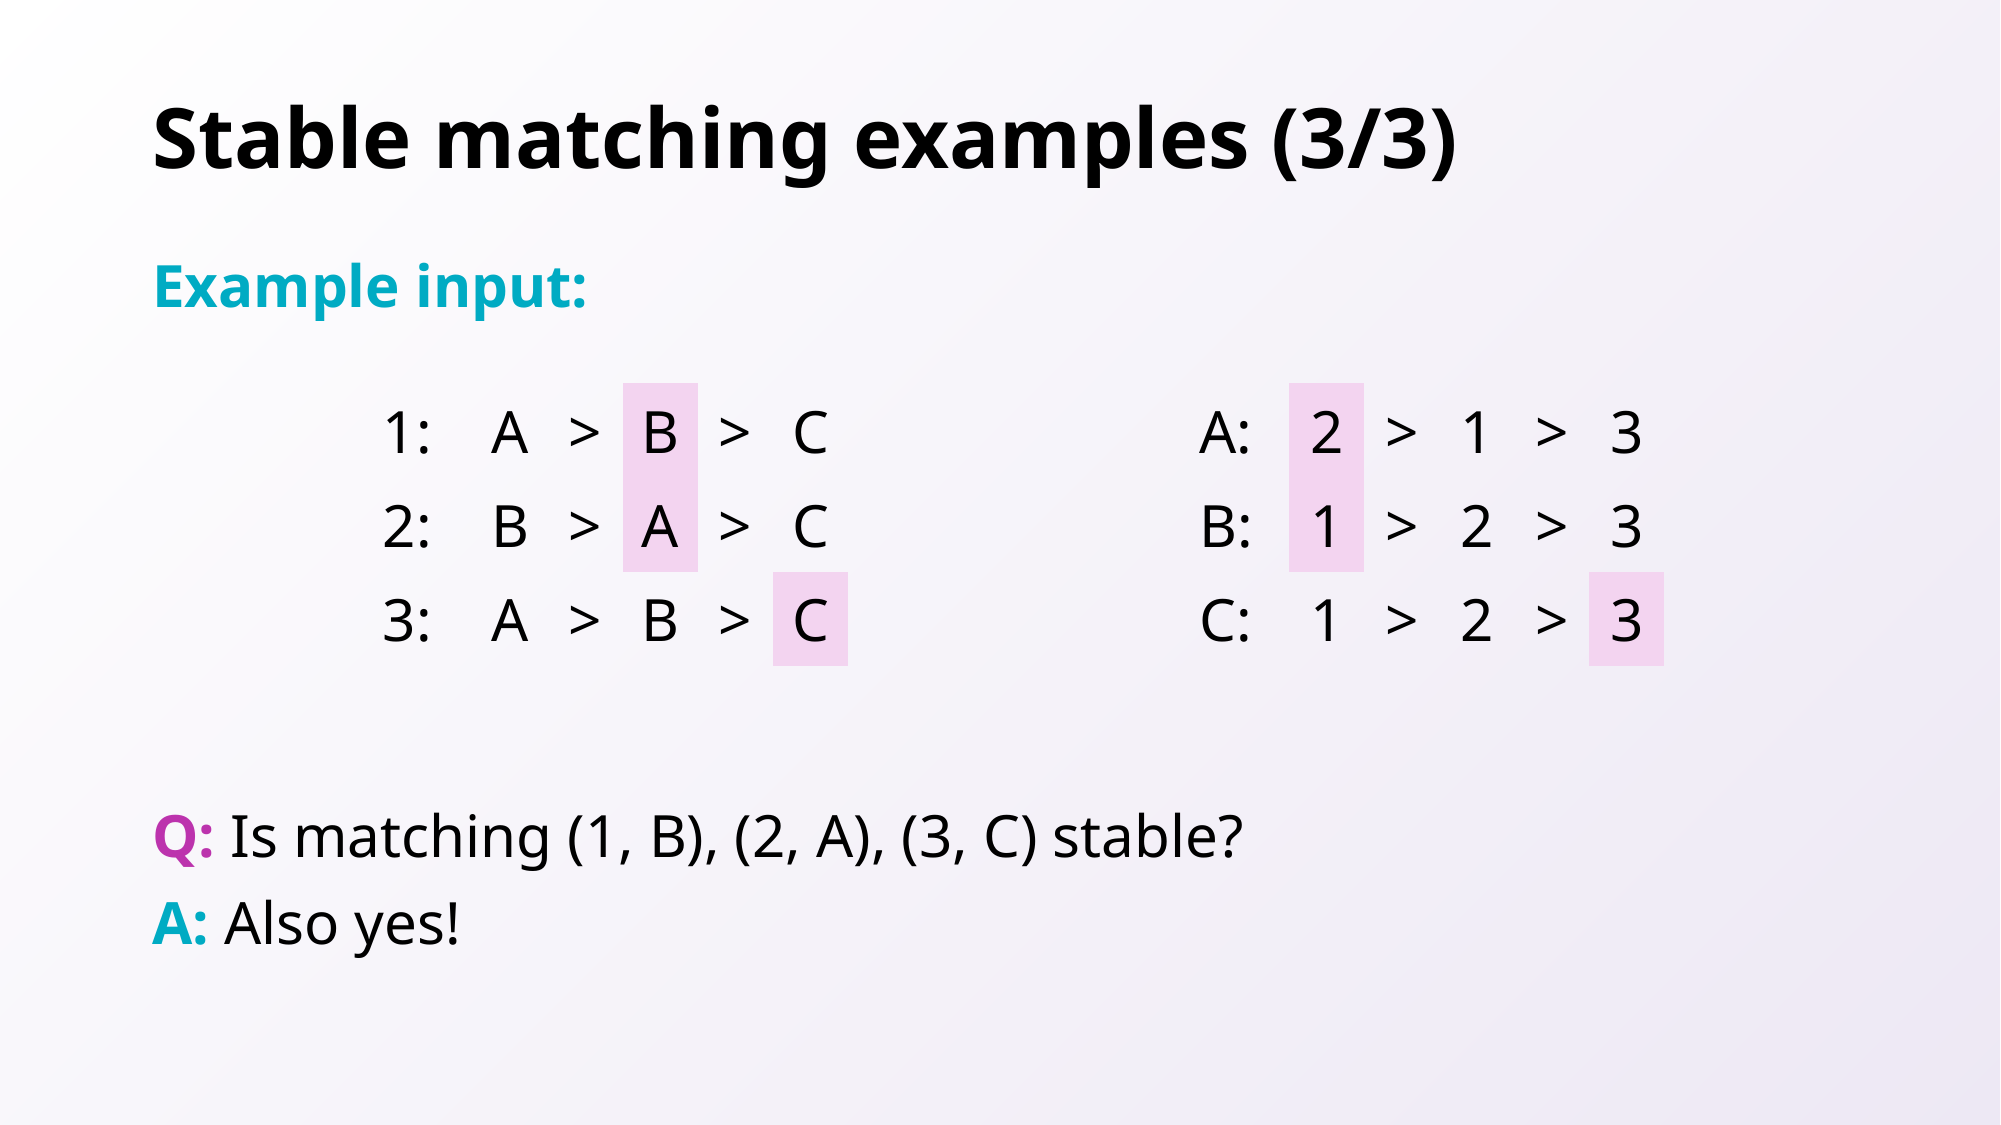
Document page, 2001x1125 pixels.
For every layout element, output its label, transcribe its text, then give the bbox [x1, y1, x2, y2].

table_cell C [773, 478, 848, 572]
table_cell 3 [1589, 572, 1664, 666]
table_header 2 [1289, 383, 1364, 478]
table_header > [698, 383, 773, 478]
table_header B [623, 383, 698, 478]
table_header C [773, 383, 848, 478]
table_header A [473, 383, 548, 478]
table_cell > [698, 572, 773, 666]
table_cell A [473, 572, 548, 666]
table_cell > [548, 572, 623, 666]
table_cell 3: [368, 572, 473, 666]
table_cell 2 [1439, 478, 1514, 572]
table_cell 1 [1289, 572, 1364, 666]
table_cell > [1364, 572, 1439, 666]
list Example input: Q: Is matching (1, B), (2, A), (3, C) stable? A: Also yes! [137, 223, 1863, 1014]
table_header 3 [1589, 383, 1664, 478]
table_cell C [773, 572, 848, 666]
table_header > [1514, 383, 1589, 478]
table_cell > [1364, 478, 1439, 572]
table_cell 1 [1289, 478, 1364, 572]
table_cell 2: [368, 478, 473, 572]
table_cell > [1514, 572, 1589, 666]
table_cell C: [1184, 572, 1289, 666]
table_header A: [1184, 383, 1289, 478]
table_cell > [1514, 478, 1589, 572]
table_cell > [548, 478, 623, 572]
table_cell B [623, 572, 698, 666]
table_cell B: [1184, 478, 1289, 572]
table_header 1 [1439, 383, 1514, 478]
table_cell 3 [1589, 478, 1664, 572]
table_cell A [623, 478, 698, 572]
table_cell > [698, 478, 773, 572]
table_header > [548, 383, 623, 478]
table_header > [1364, 383, 1439, 478]
table_header 1: [368, 383, 473, 478]
table_cell B [473, 478, 548, 572]
table_cell 2 [1439, 572, 1514, 666]
title Stable matching examples (3/3) [137, 59, 1863, 223]
